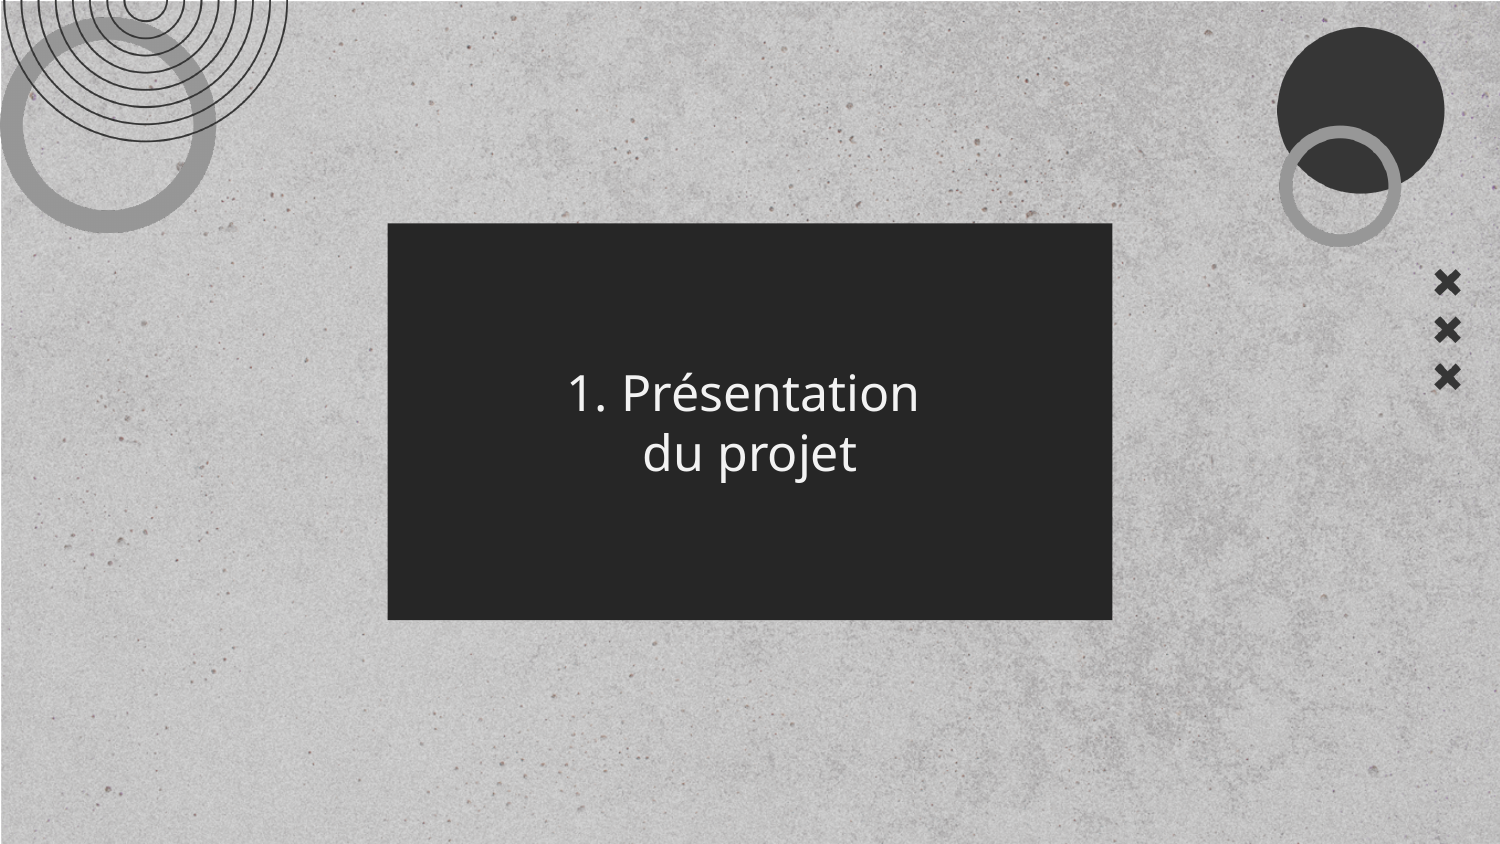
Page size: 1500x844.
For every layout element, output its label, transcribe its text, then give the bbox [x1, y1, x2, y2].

text_box 1. Présentation du projet [387, 223, 1113, 621]
picture [0, 0, 1500, 844]
